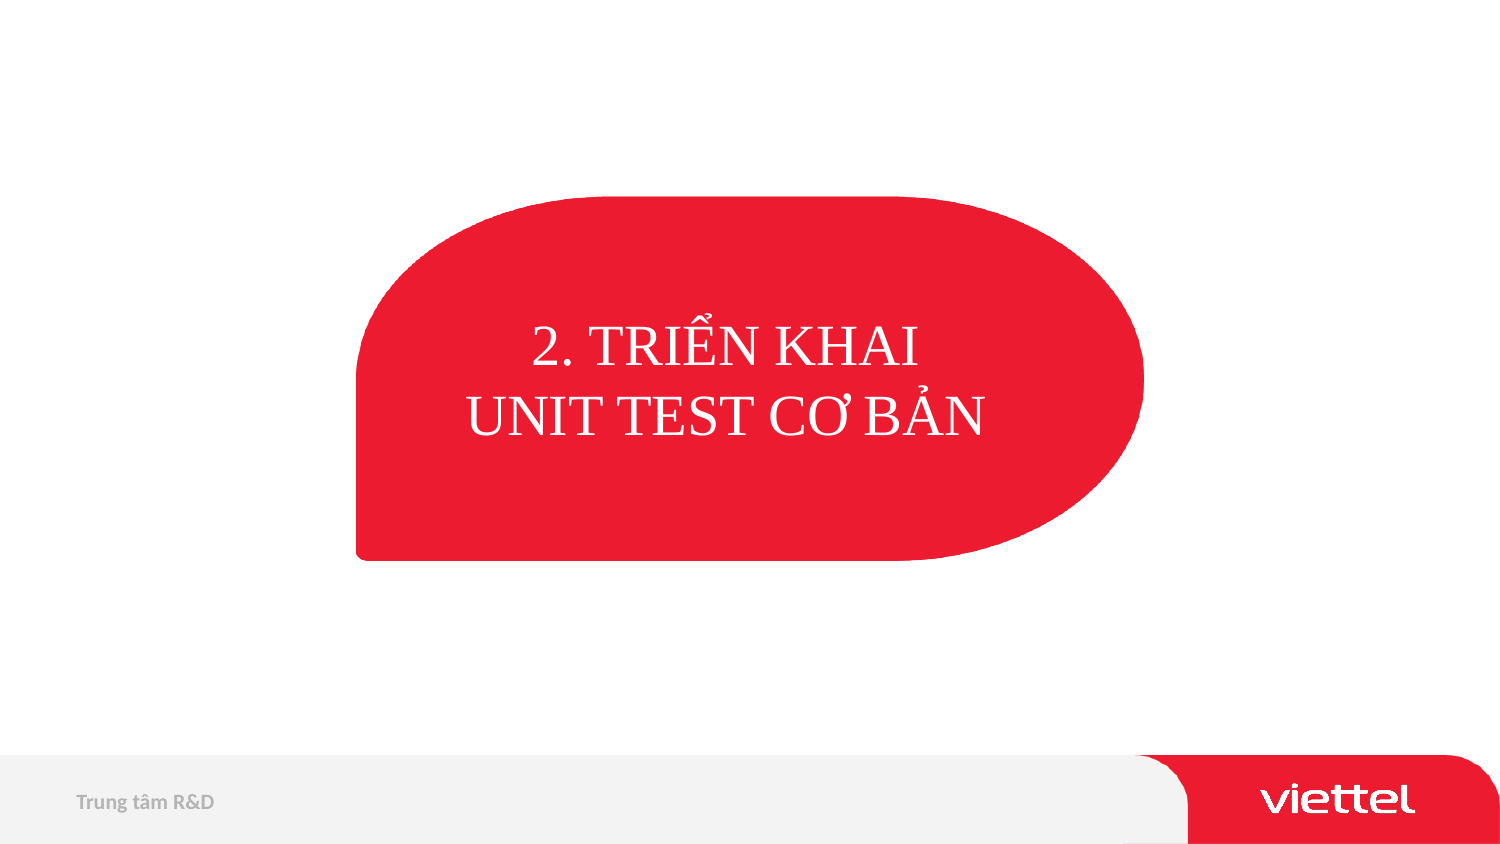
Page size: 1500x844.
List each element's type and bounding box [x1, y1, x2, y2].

picture [0, 754, 1500, 844]
picture [356, 195, 1144, 561]
